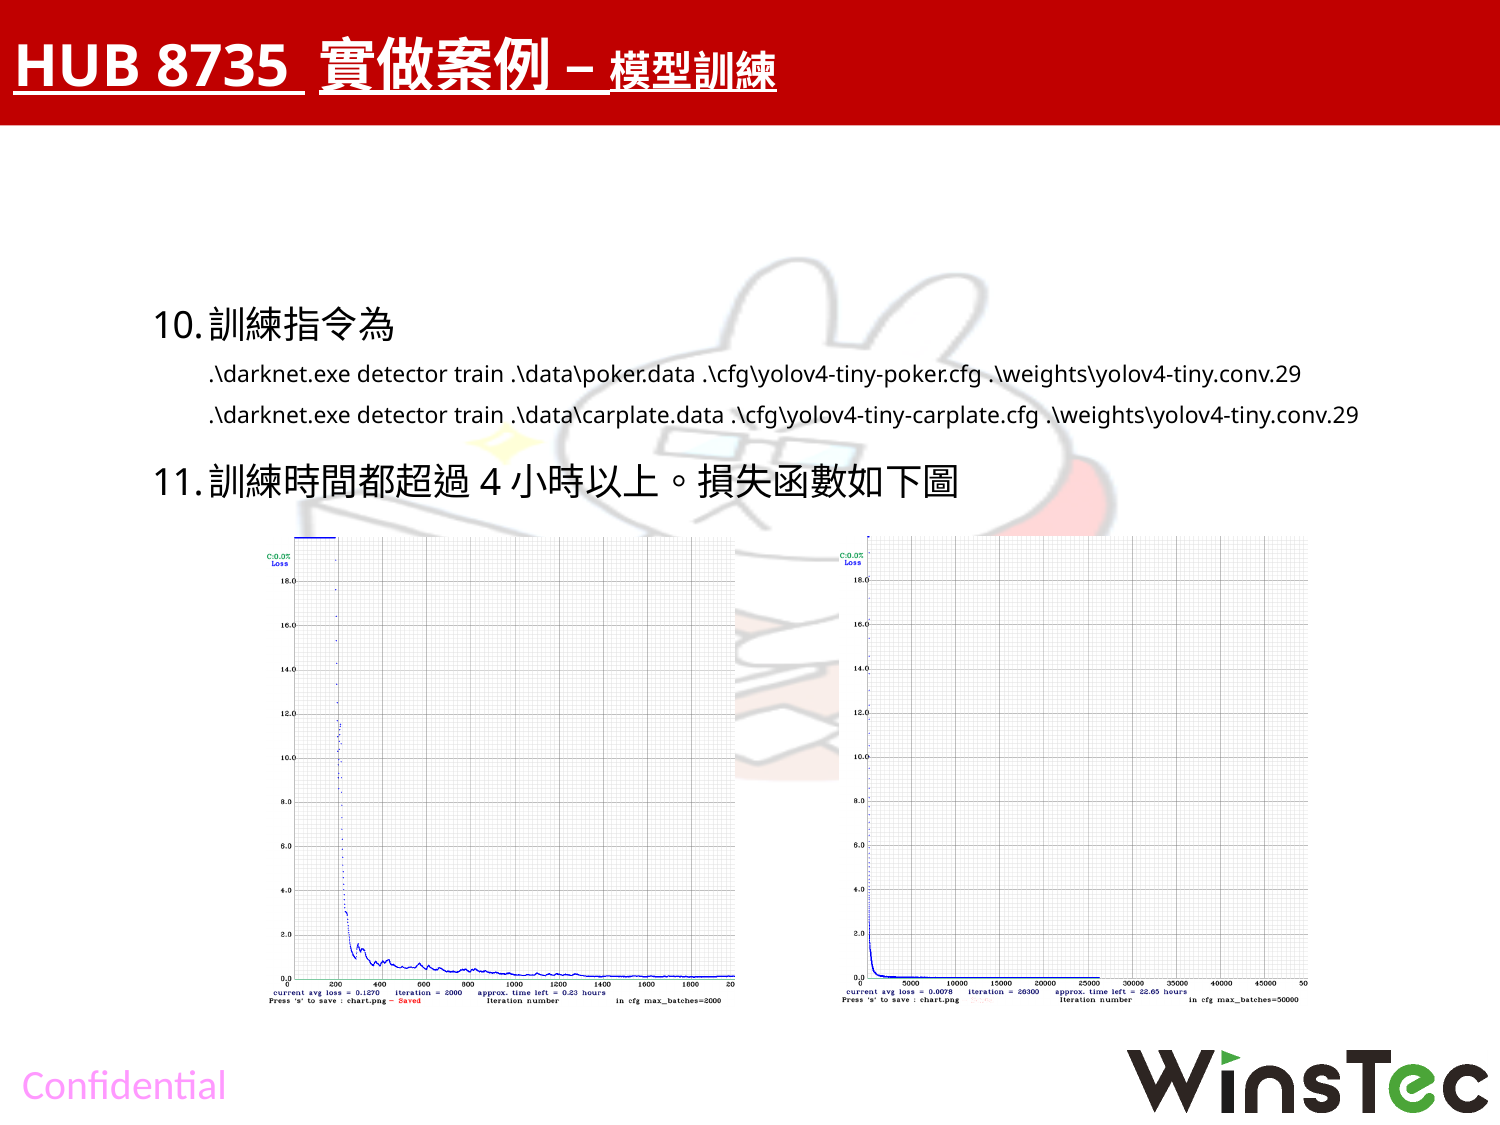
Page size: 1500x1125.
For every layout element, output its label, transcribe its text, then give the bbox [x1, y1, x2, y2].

text_box HUB 8735 實做案例 – 模型訓練 [0, 0, 1500, 127]
text_box 訓練指令為 .\darknet.exe detector train .\data\poker.data .\cfg\yolov4-tiny-poker.cfg .\weights\yolov4-tiny.conv.29 .\darknet.exe detector train .\data\carplate.data .\cfg\yolov4-tiny-carplate.cfg .\weights\yolov4-tiny.conv.29 訓練時間都超過4小時以上。損失函數如下圖 [137, 233, 1425, 1013]
picture [1127, 1049, 1489, 1113]
text_box [112, 208, 1400, 988]
slide_number 27 [1074, 1042, 1425, 1103]
text_box Confidential [0, 1050, 243, 1116]
picture [254, 243, 1308, 1007]
